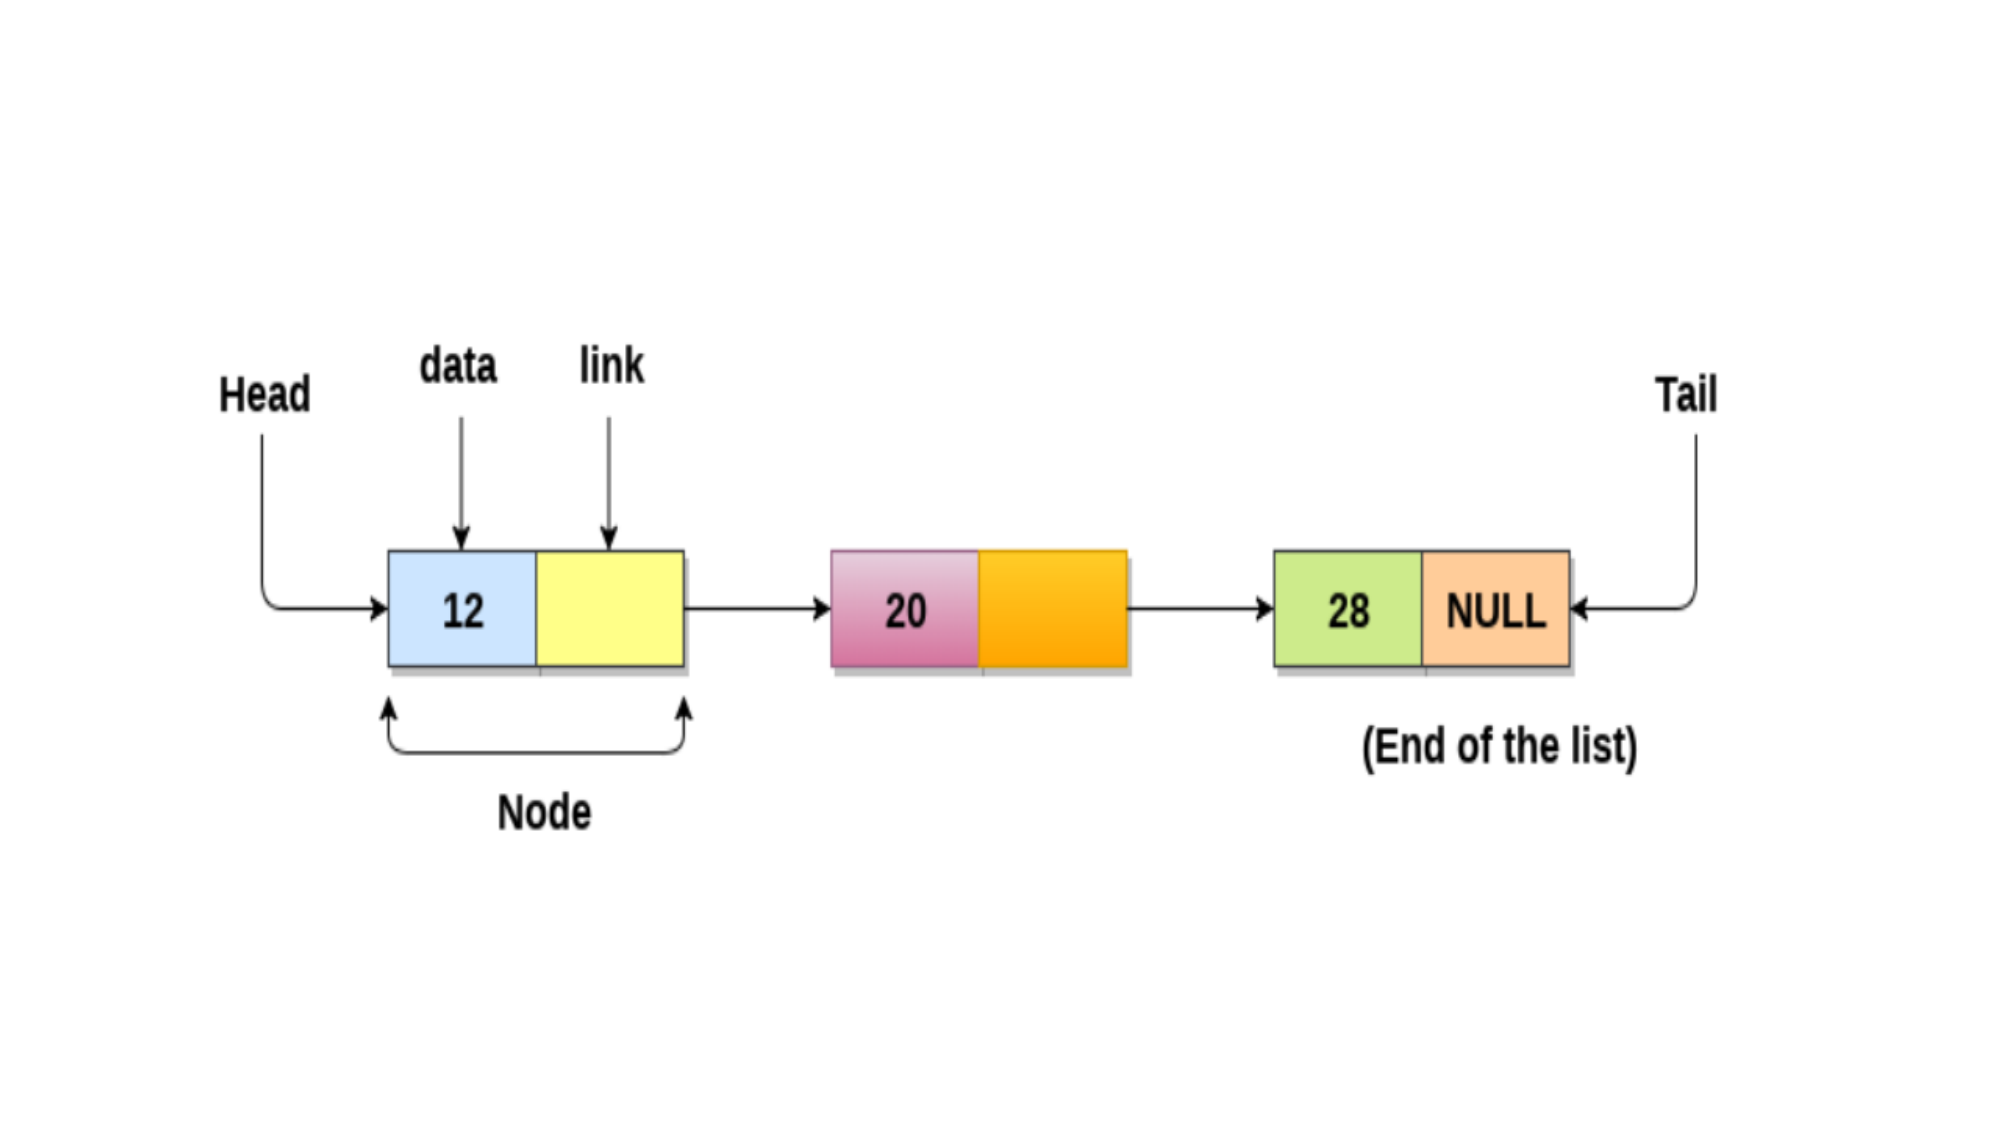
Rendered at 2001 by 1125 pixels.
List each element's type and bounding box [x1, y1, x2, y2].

list [206, 292, 1794, 867]
